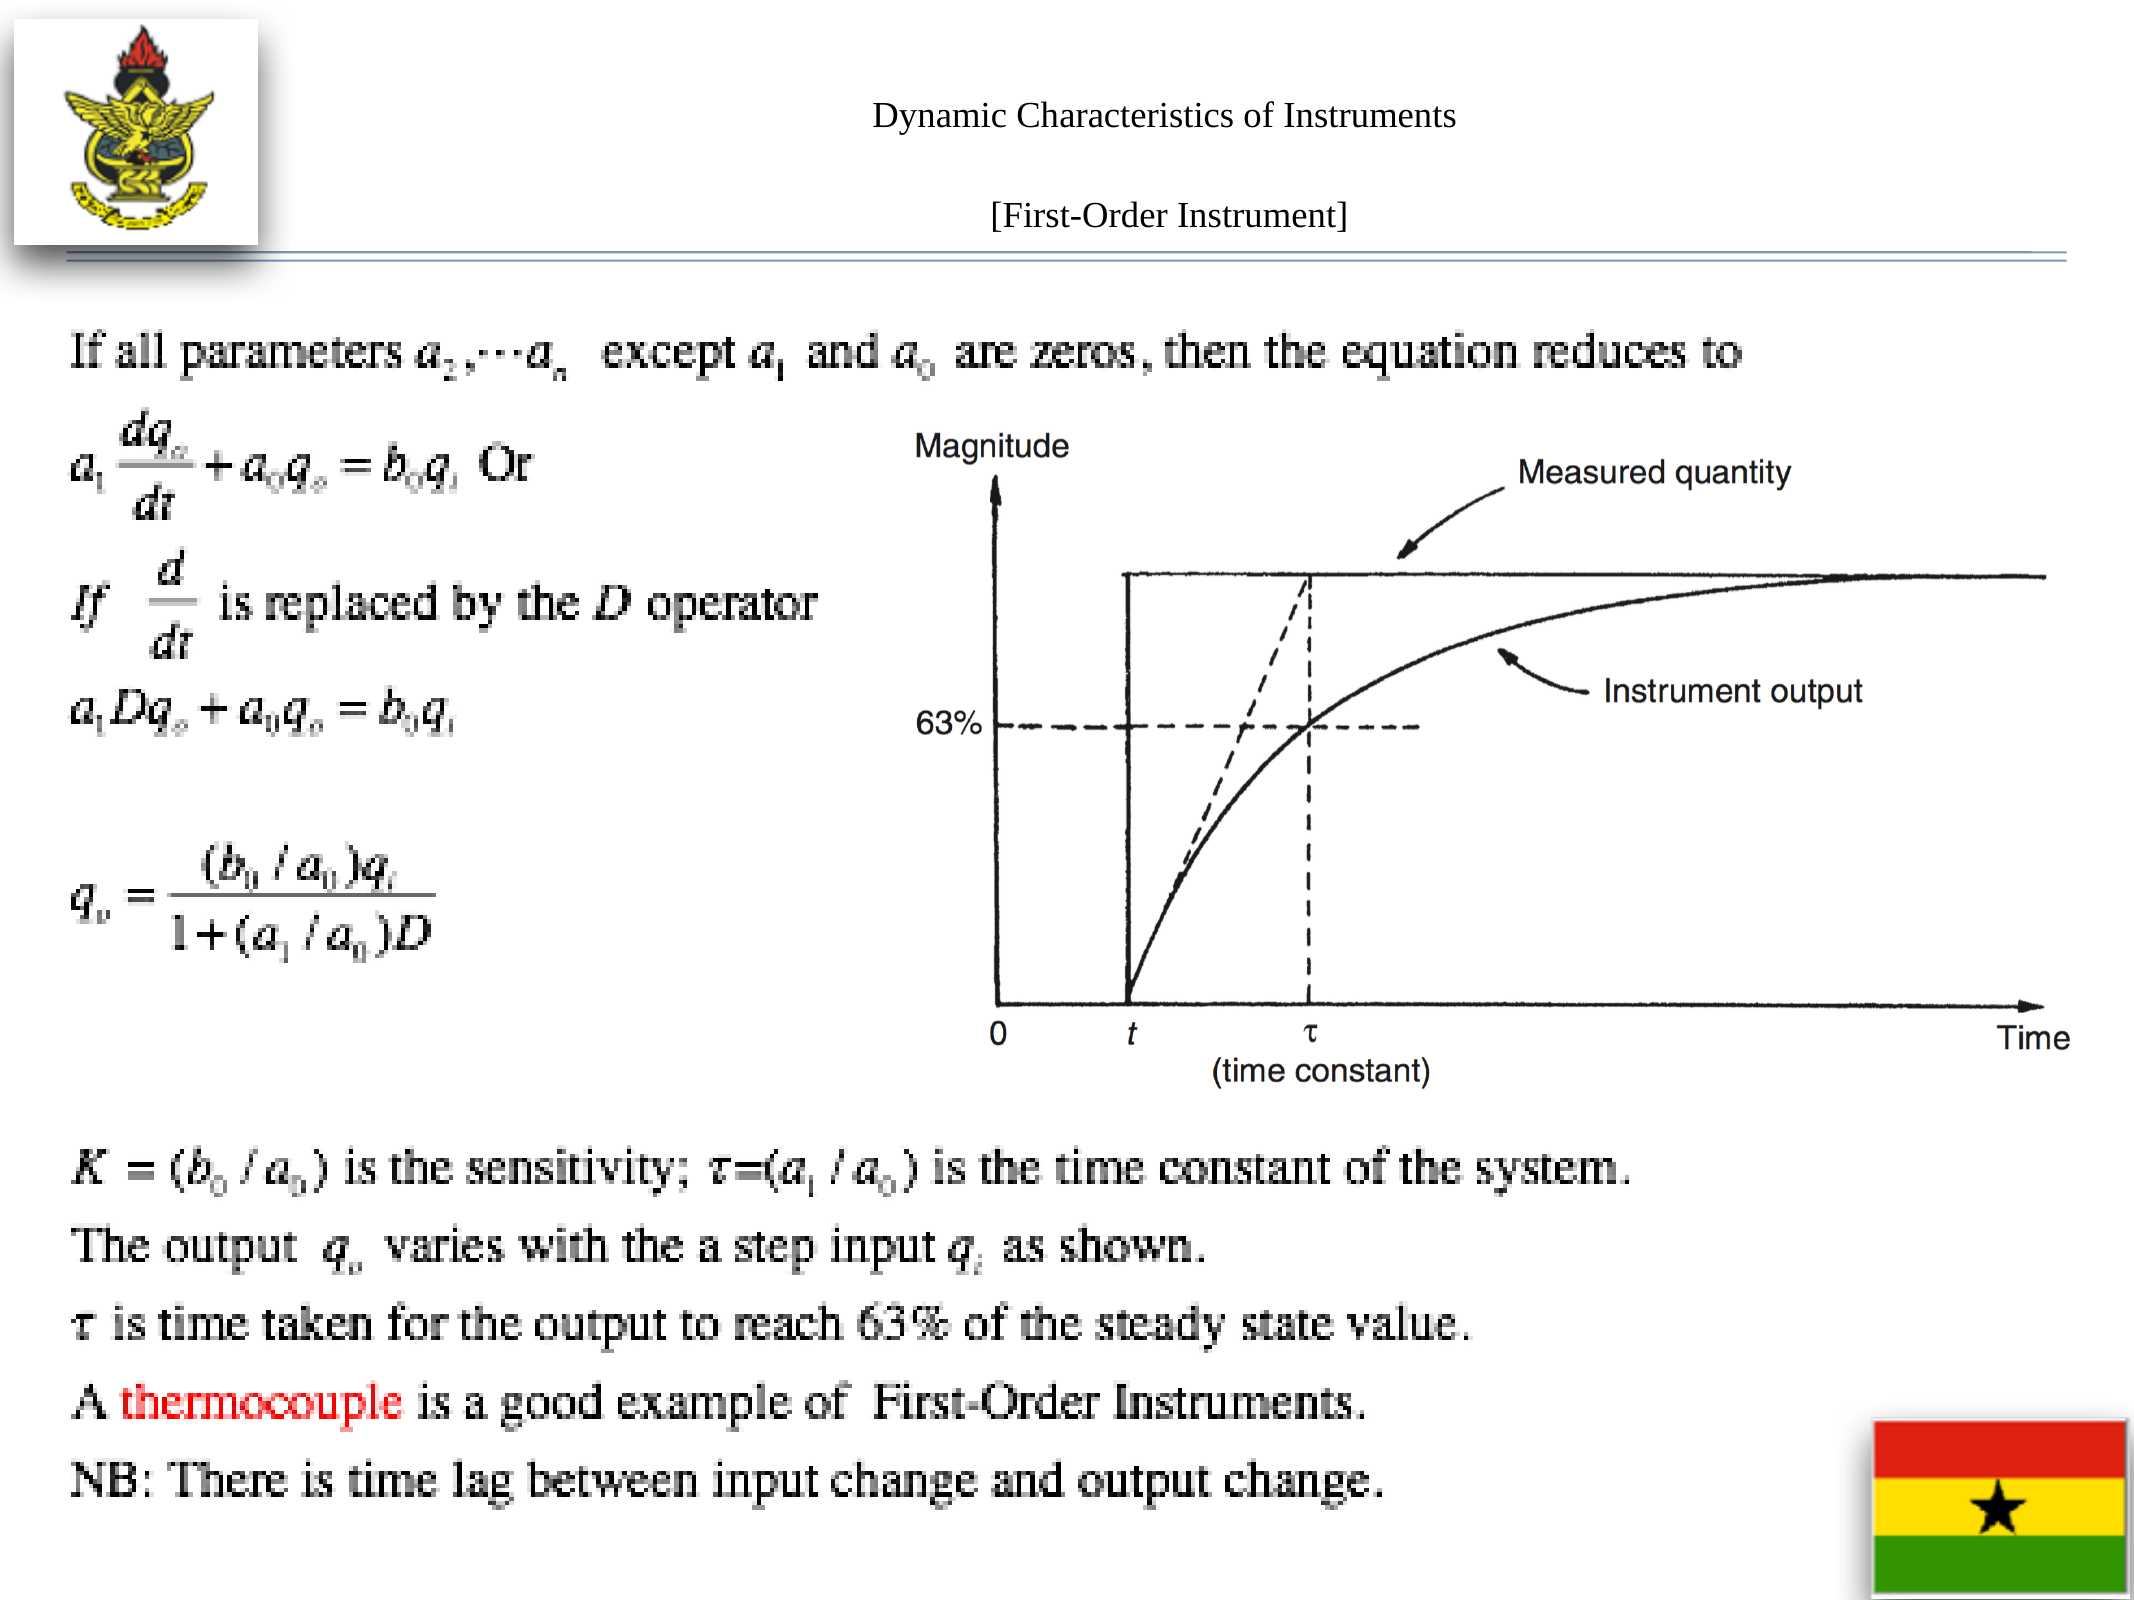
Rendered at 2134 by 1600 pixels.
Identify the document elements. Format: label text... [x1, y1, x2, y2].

title Dynamic Characteristics of Instruments [First-Order Instrument] [264, 38, 2075, 246]
picture [62, 316, 2081, 1519]
picture [1870, 1417, 2130, 1599]
picture [14, 19, 258, 245]
